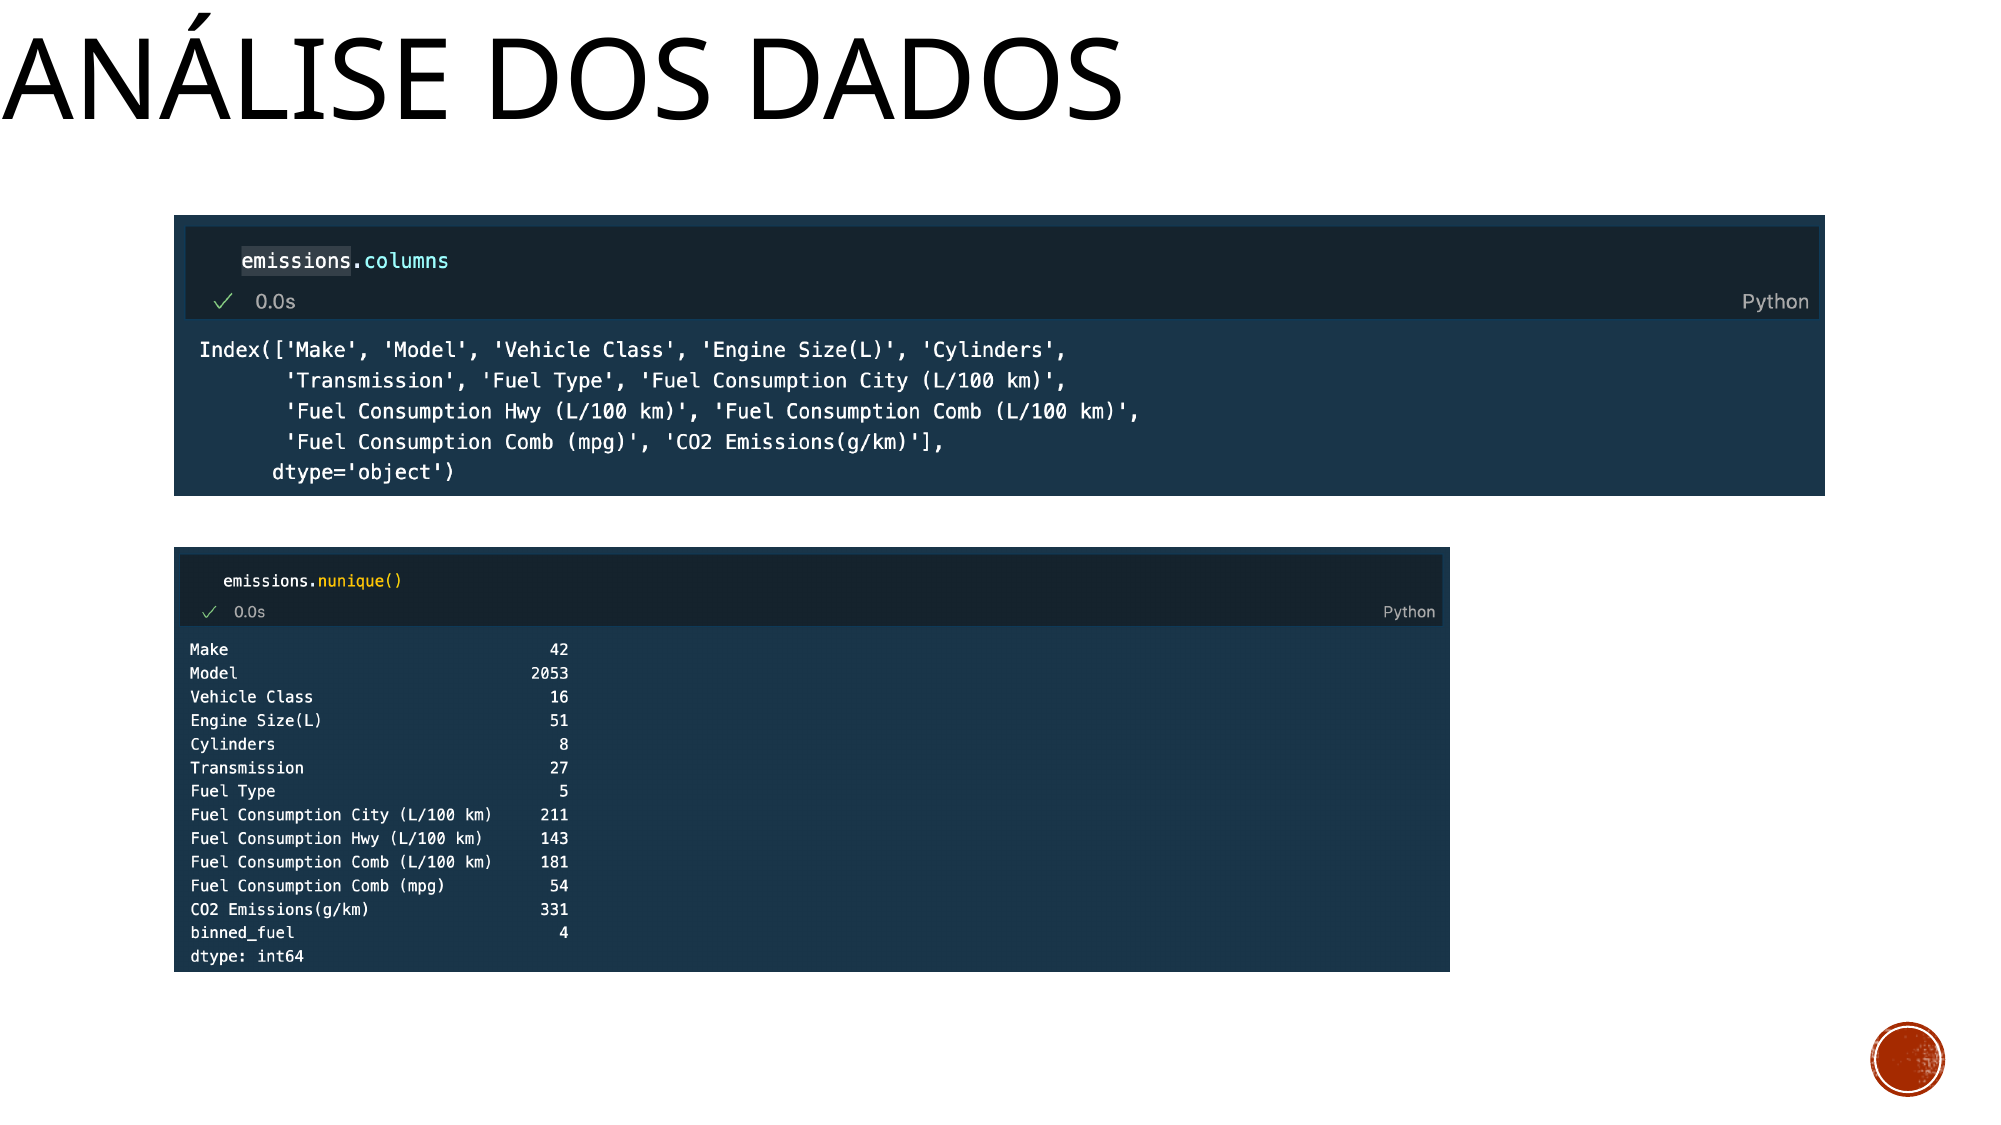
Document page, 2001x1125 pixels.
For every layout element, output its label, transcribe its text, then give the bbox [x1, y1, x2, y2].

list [179, 219, 1823, 493]
title Análise dos dados [0, 0, 1638, 216]
picture [175, 547, 1451, 972]
